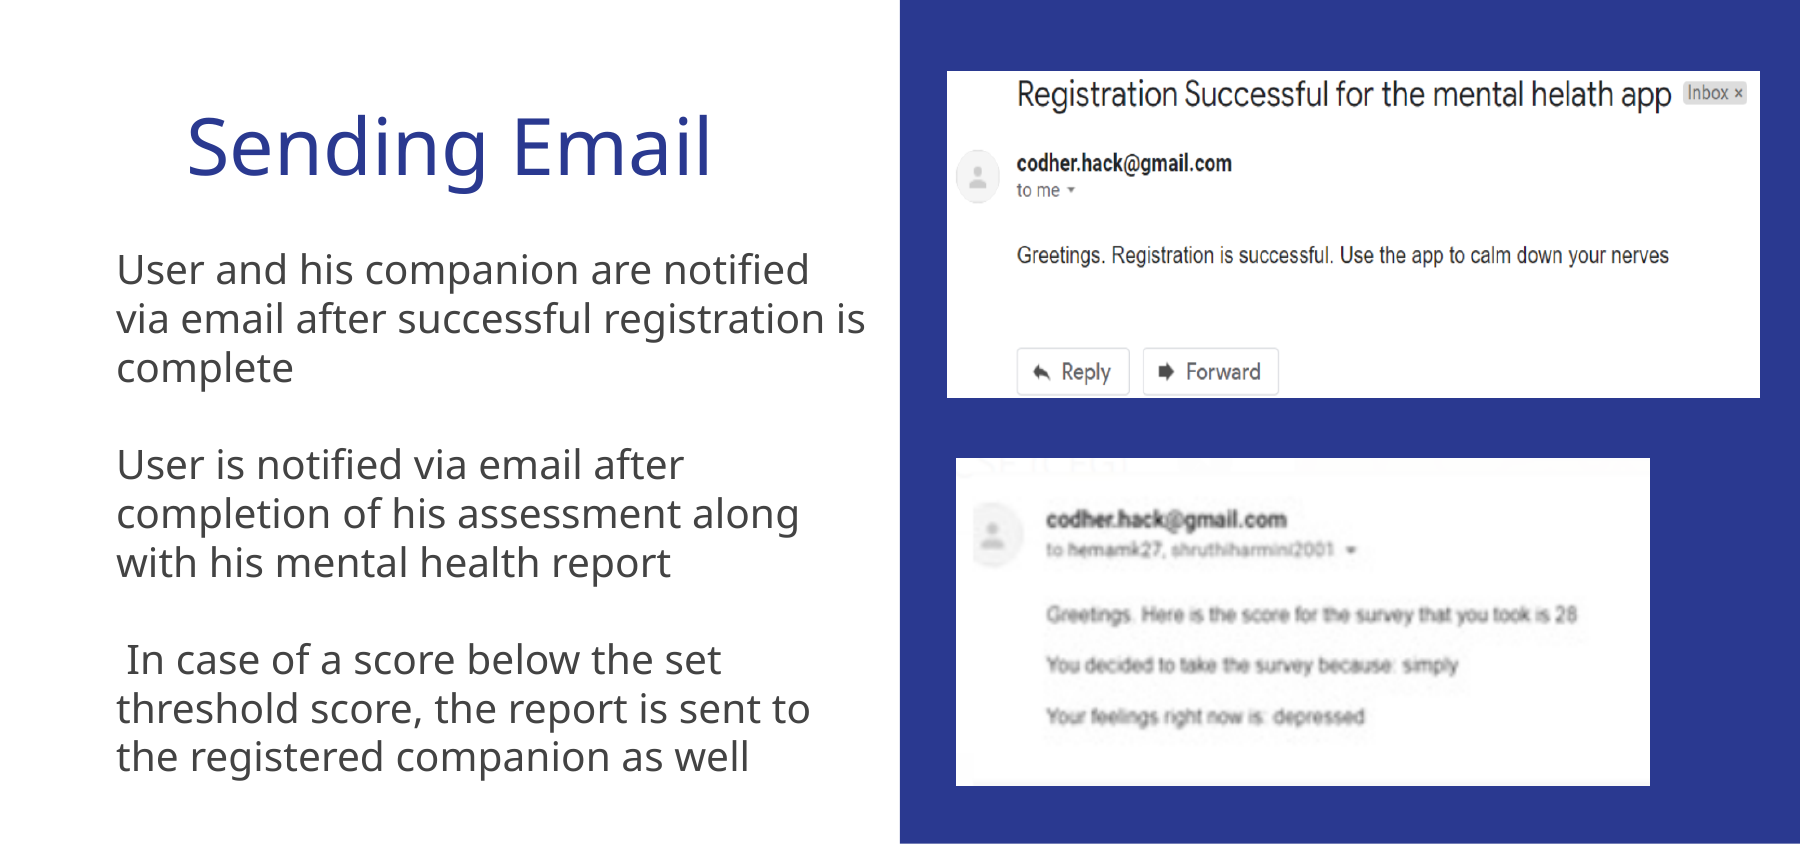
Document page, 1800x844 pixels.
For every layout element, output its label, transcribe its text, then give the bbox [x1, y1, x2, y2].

picture [947, 70, 1760, 399]
title Sending Email [52, 94, 849, 207]
picture [956, 458, 1651, 787]
subtitle User and his companion are notified via email after successful registration is complete User is notified via email after completion of his assessment along with his mental health report In case of a score below the set threshold score, the report is sent to the registered companion as well [26, 229, 886, 438]
